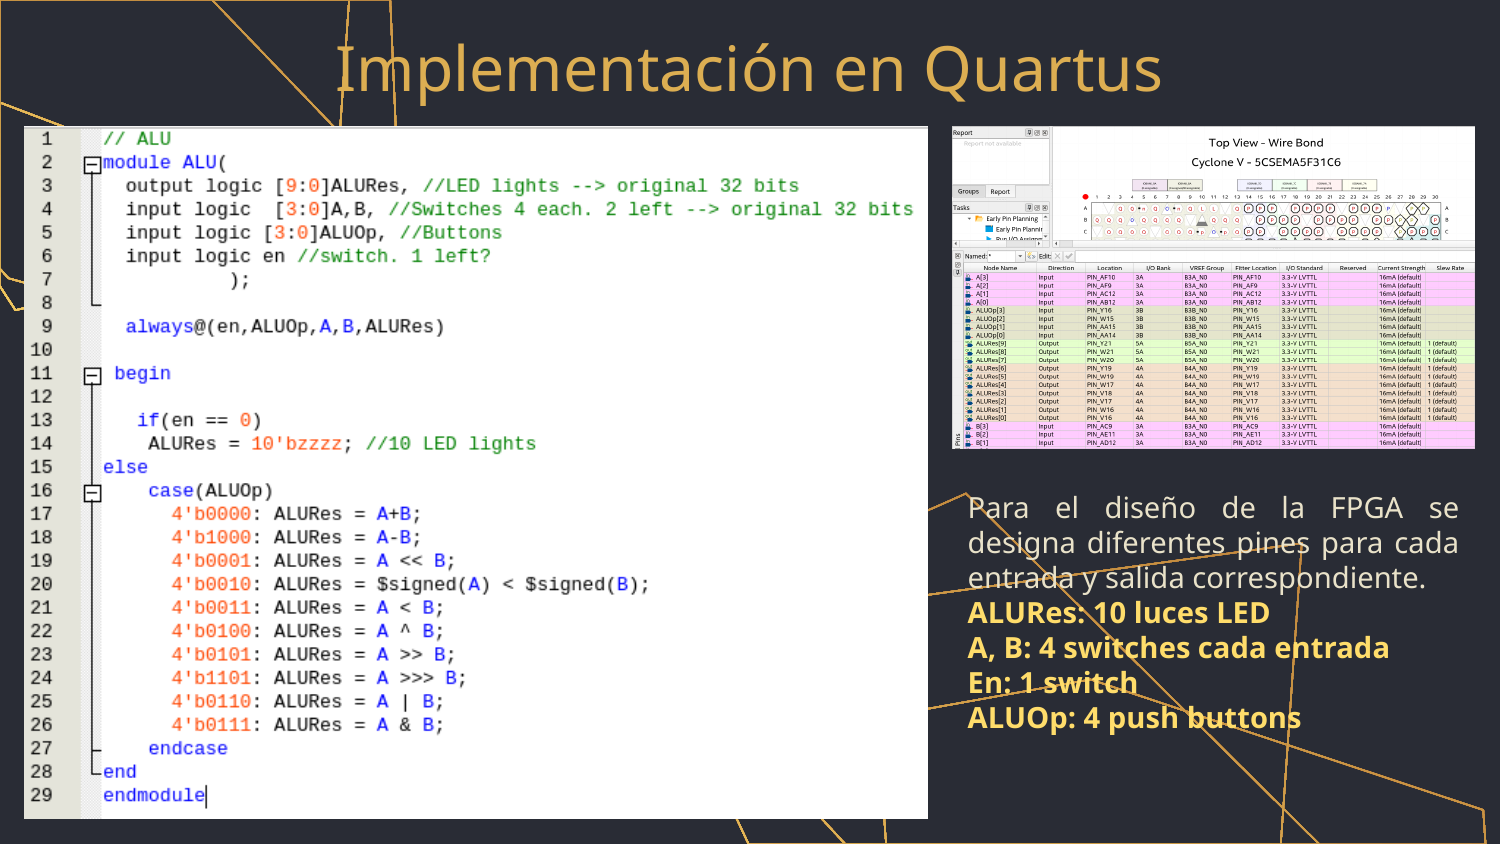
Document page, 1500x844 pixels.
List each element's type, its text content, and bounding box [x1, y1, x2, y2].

text_box Para el diseño de la FPGA se designa diferentes pines para cada entrada y salida correspondiente. ALURes: 10 luces LED A, B: 4 switches cada entrada En: 1 switch ALUOp: 4 push buttons [952, 474, 1475, 749]
picture [24, 126, 928, 819]
title Implementación en Quartus [283, 30, 1217, 102]
picture [952, 126, 1476, 450]
